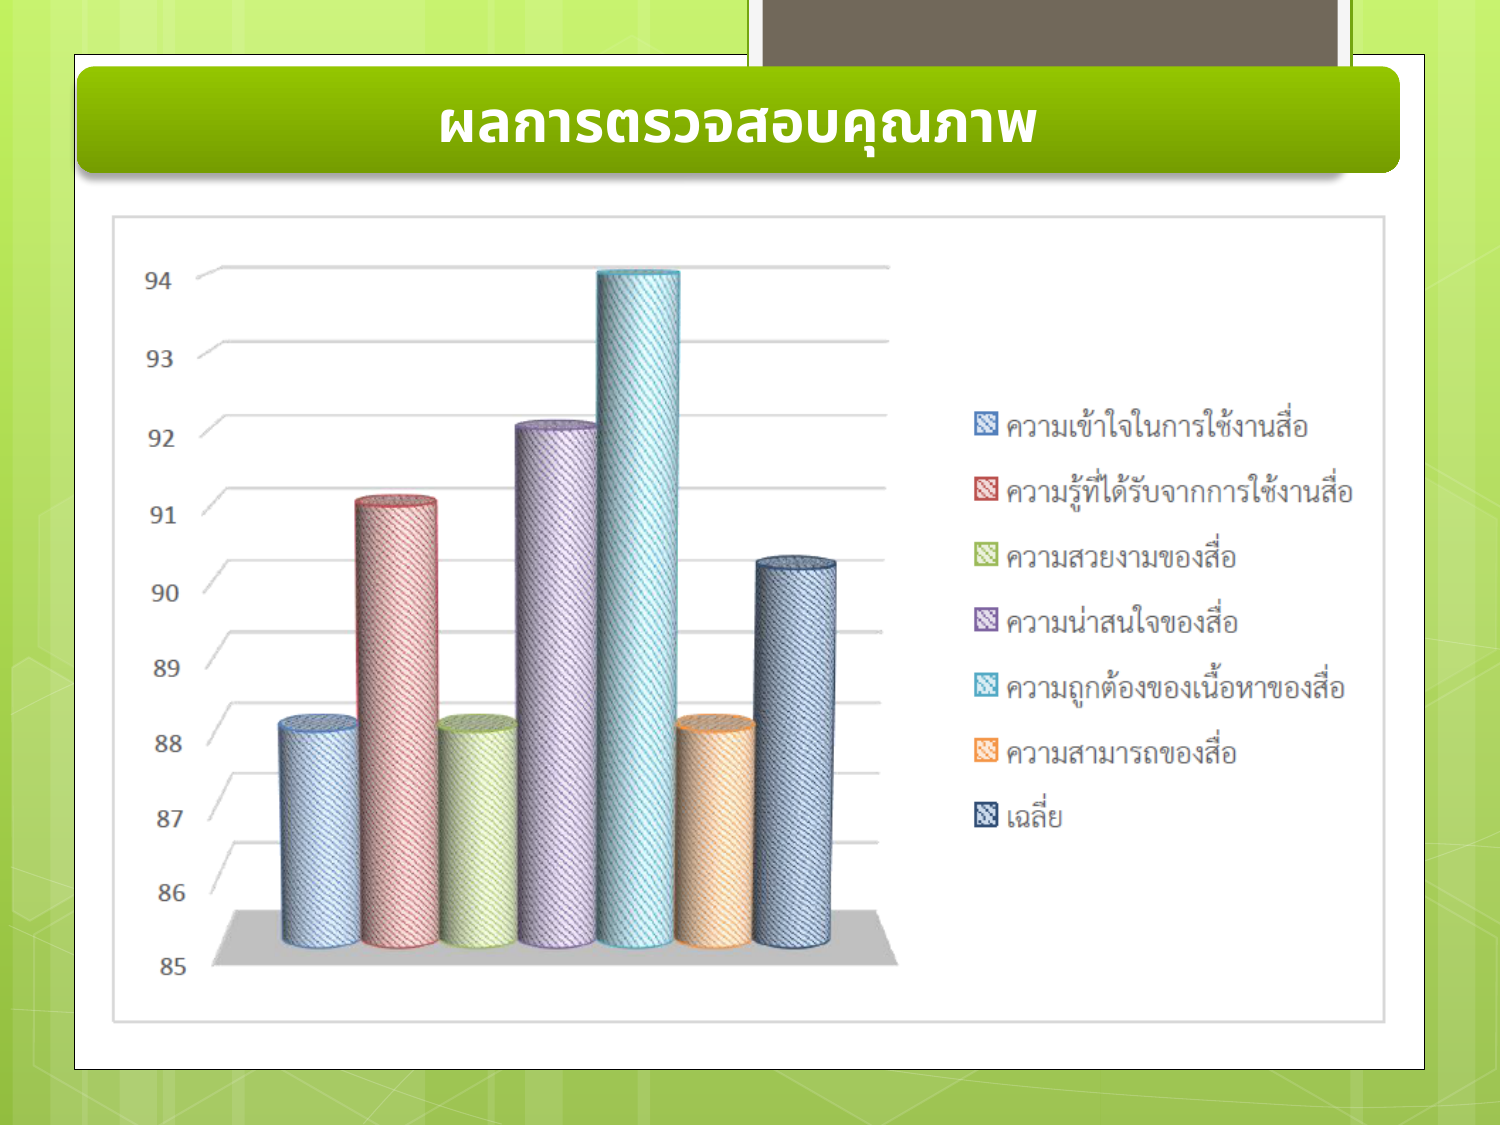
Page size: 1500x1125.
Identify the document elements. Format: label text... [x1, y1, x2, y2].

picture [97, 196, 1397, 1032]
text_box ผลการตรวจสอบคุณภาพ [76, 66, 1400, 173]
